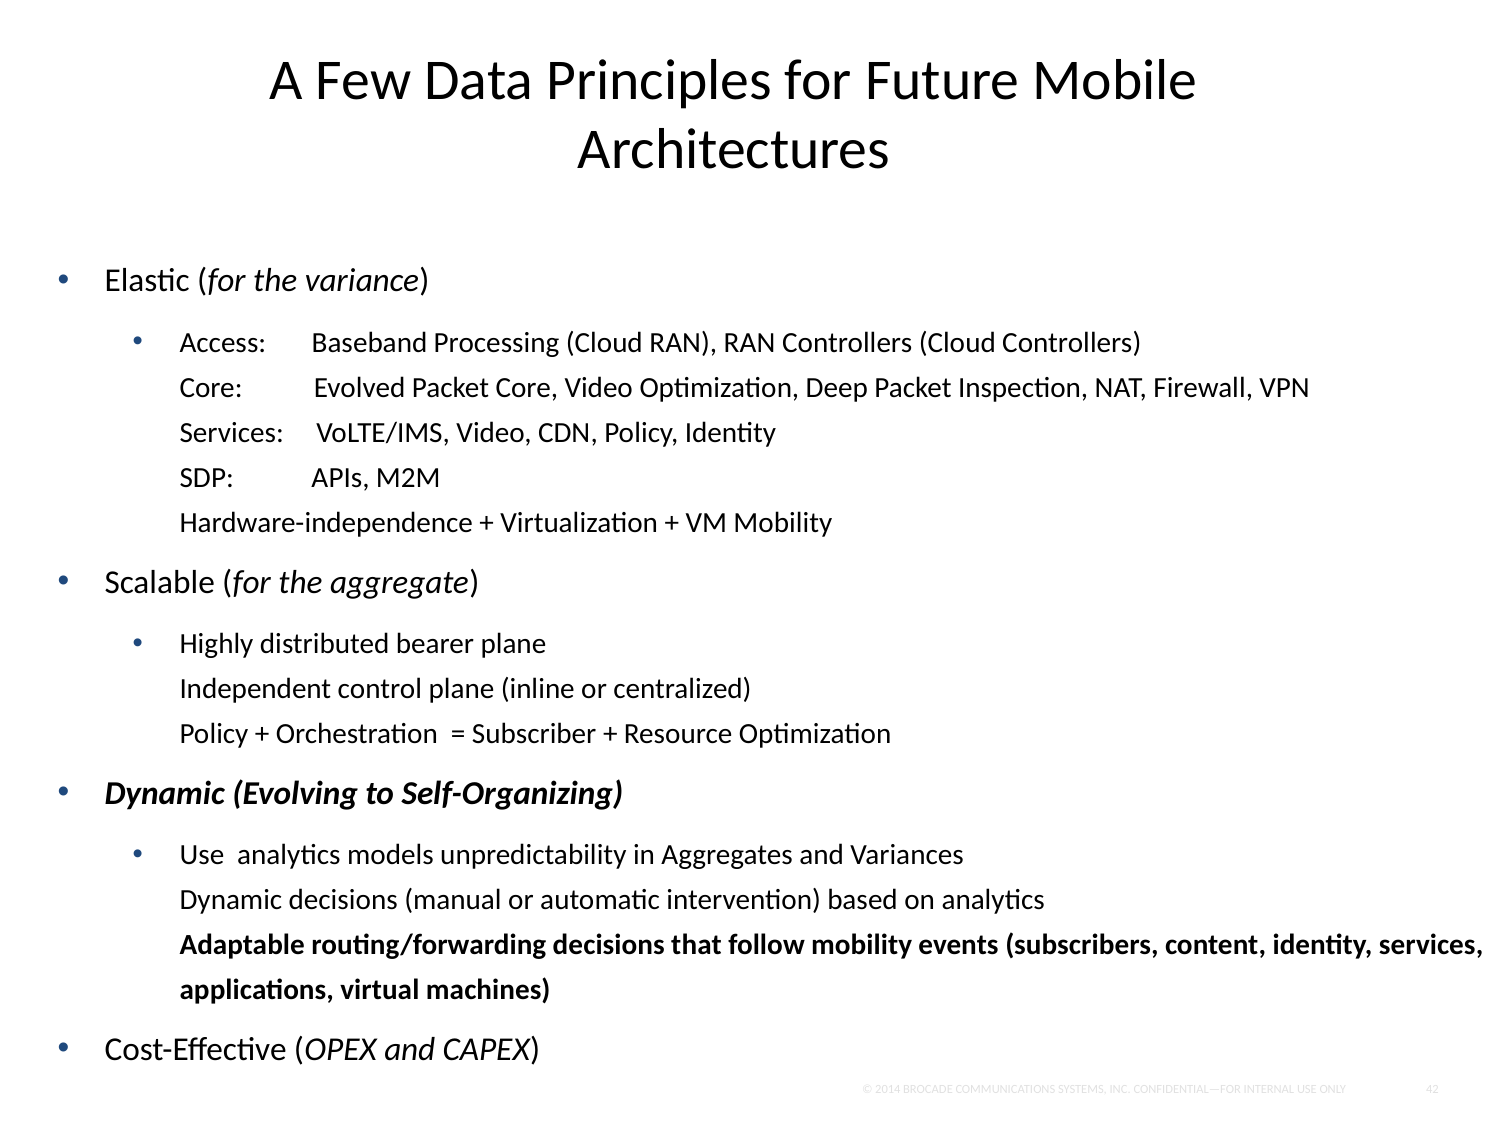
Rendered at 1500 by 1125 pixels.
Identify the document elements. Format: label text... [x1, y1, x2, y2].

title A Few Data Principles for Future Mobile Architectures [94, 33, 1374, 189]
text_box Elastic (for the variance) Access: Baseband Processing (Cloud RAN), RAN Controllers (Cloud Controllers) Core: Evolved Packet Core, Video Optimization, Deep Packet Inspection, NAT, Firewall, VPN Services: VoLTE/IMS, Video, CDN, Policy, Identity SDP: APIs, M2M Hardware-independence + Virtualization + VM Mobility Scalable (for the aggregate) Highly distributed bearer plane Independent control plane (inline or centralized) Policy + Orchestration = Subscriber + Resource Optimization Dynamic (Evolving to Self-Organizing) Use analytics models unpredictability in Aggregates and Variances Dynamic decisions (manual or automatic intervention) based on analytics Adaptable routing/forwarding decisions that follow mobility events (subscribers, content, identity, services, applications, virtual machines) Cost-Effective (OPEX and CAPEX) [42, 246, 1500, 1075]
footer © 2014 Brocade Communications Systems, Inc. CONFIDENTIAL—For Internal Use Only [680, 1075, 1349, 1096]
slide_number 42 [1403, 1075, 1439, 1096]
